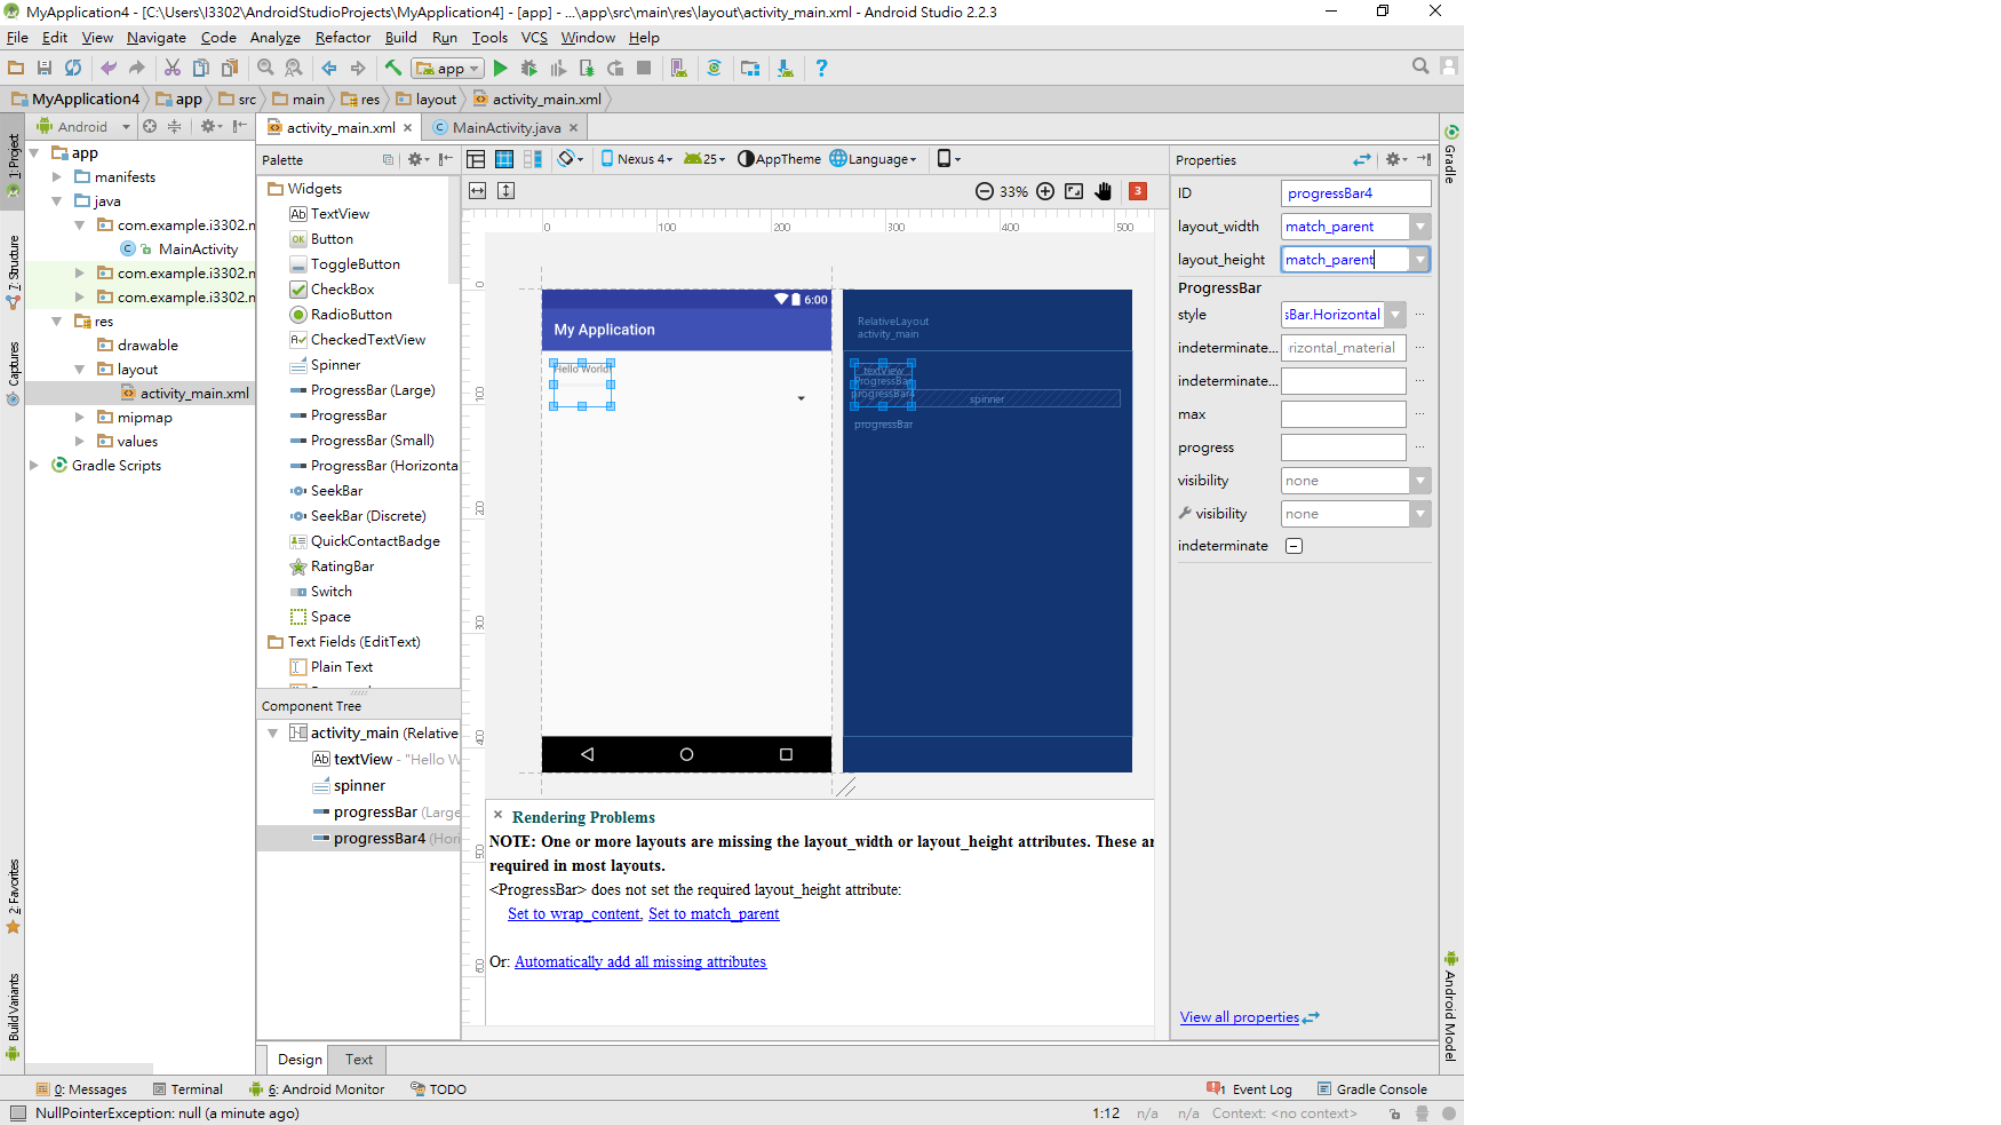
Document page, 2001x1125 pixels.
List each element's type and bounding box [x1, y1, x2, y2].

list [0, 0, 1464, 1125]
